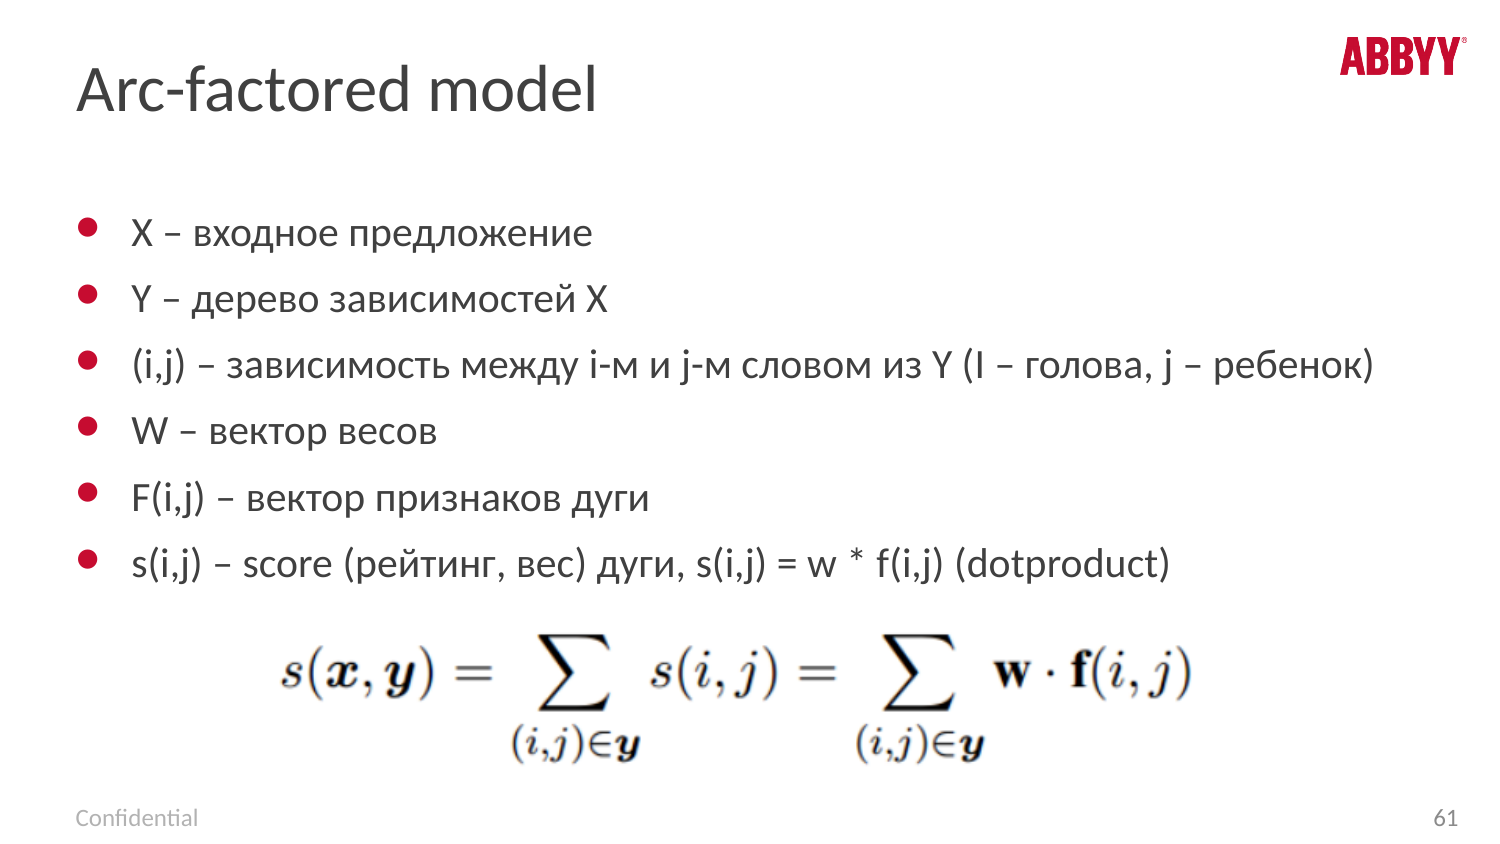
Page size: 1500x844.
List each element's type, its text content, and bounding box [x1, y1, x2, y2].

picture [227, 608, 1296, 795]
footer Confidential [75, 794, 349, 840]
list X – входное предложение Y – дерево зависимостей X (i,j) – зависимость между i-м и j-м словом из Y (I – голова, j – ребенок) W – вектор весов F(i,j) – вектор признаков дуги s(i,j) – score (рейтинг, вес) дуги, s(i,j) = w * f(i,j) (dotproduct) [75, 196, 1424, 794]
slide_number 61 [1175, 793, 1459, 830]
picture [1340, 37, 1467, 75]
title Arc-factored model [76, 45, 1296, 192]
